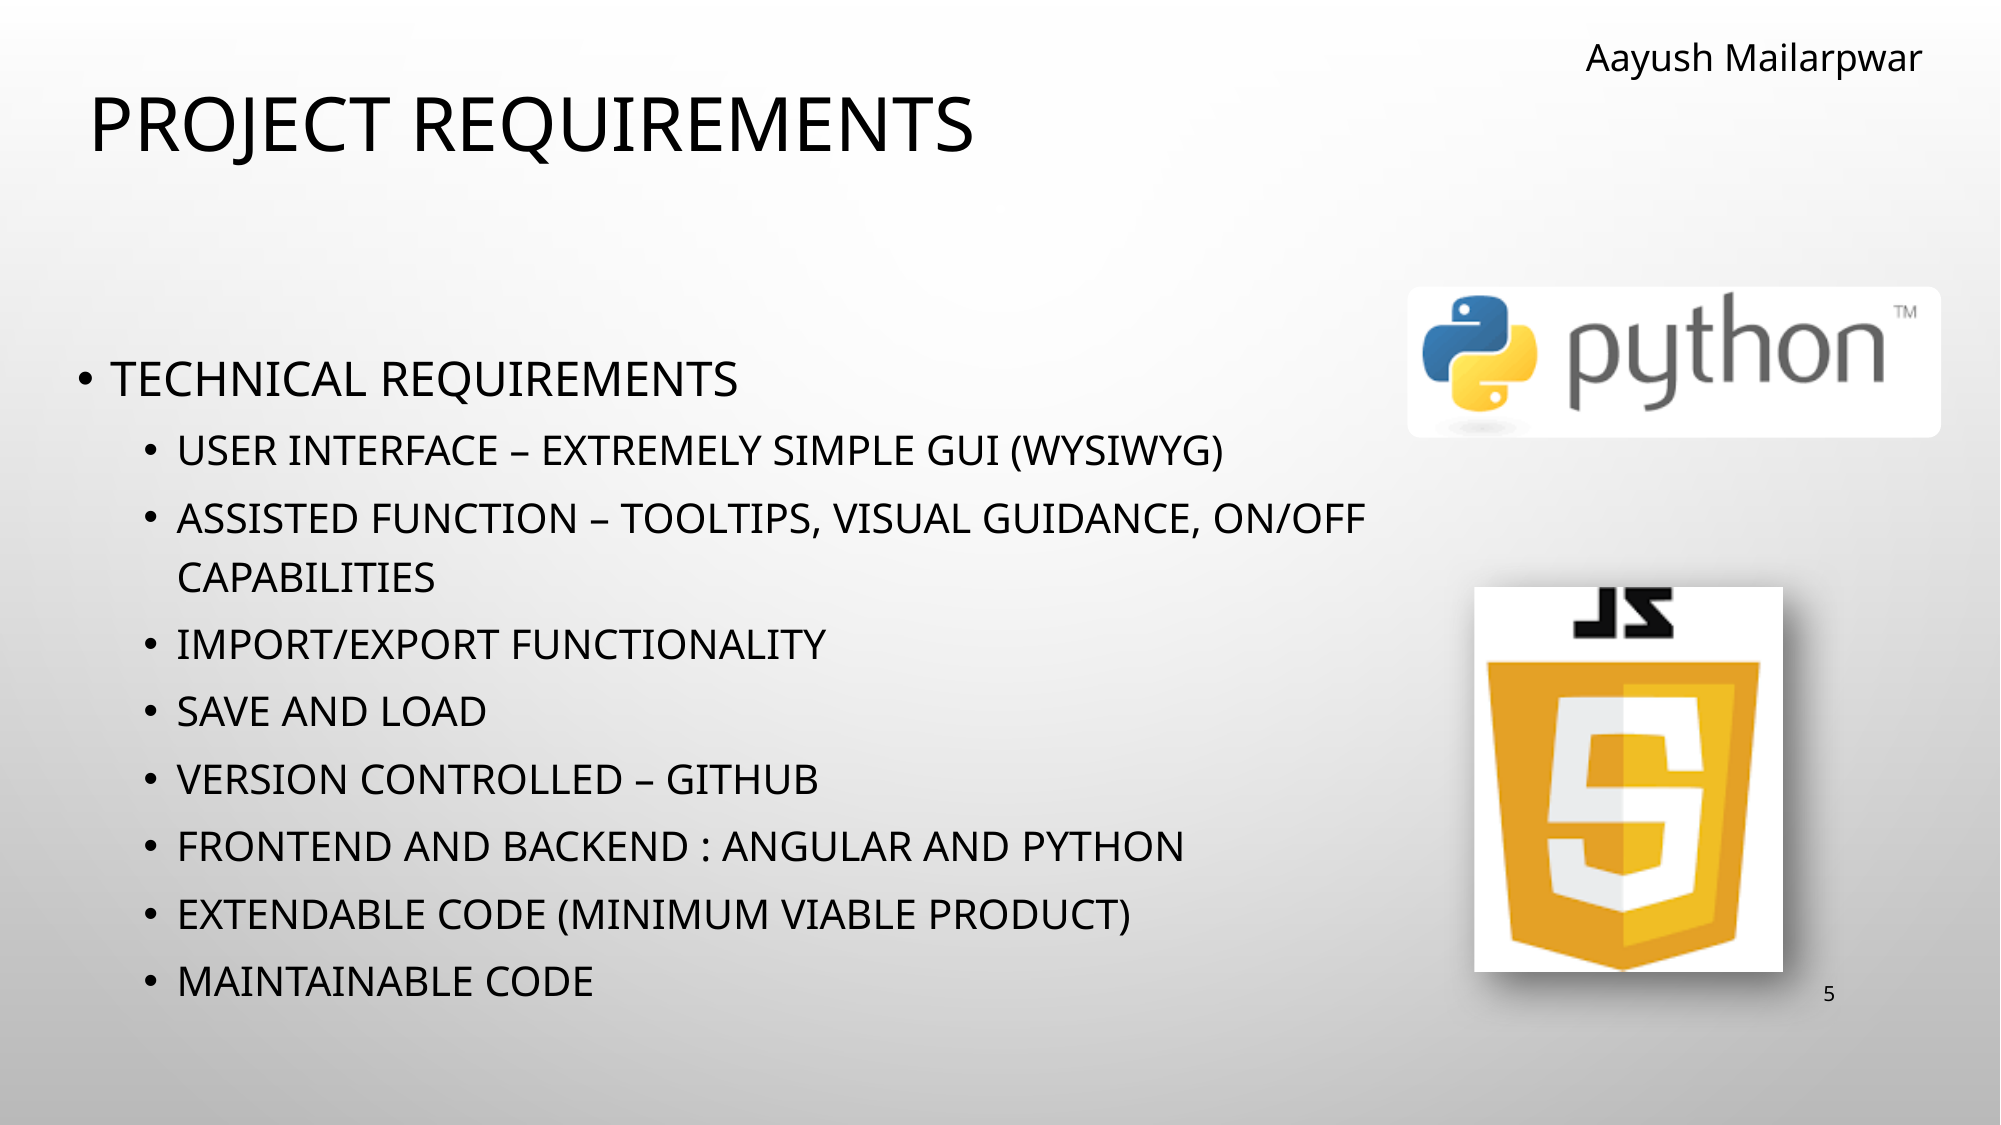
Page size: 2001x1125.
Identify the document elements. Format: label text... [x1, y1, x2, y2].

title Project Requirements [0, 14, 1187, 241]
text_box Aayush Mailarpwar [1570, 26, 2000, 87]
slide_number 5 [1724, 965, 1851, 1025]
picture [0, 0, 2000, 1125]
list Technical Requirements User Interface – Extremely simple GUI (WYSIWYG) Assisted Function – ToolTips, Visual Guidance, On/Off Capabilities Import/Export Functionality Save and Load Version Controlled – GitHub Frontend and Backend : Angular and Python Extendable code (Minimum Viable Product) Maintainable code [0, 330, 1624, 1014]
